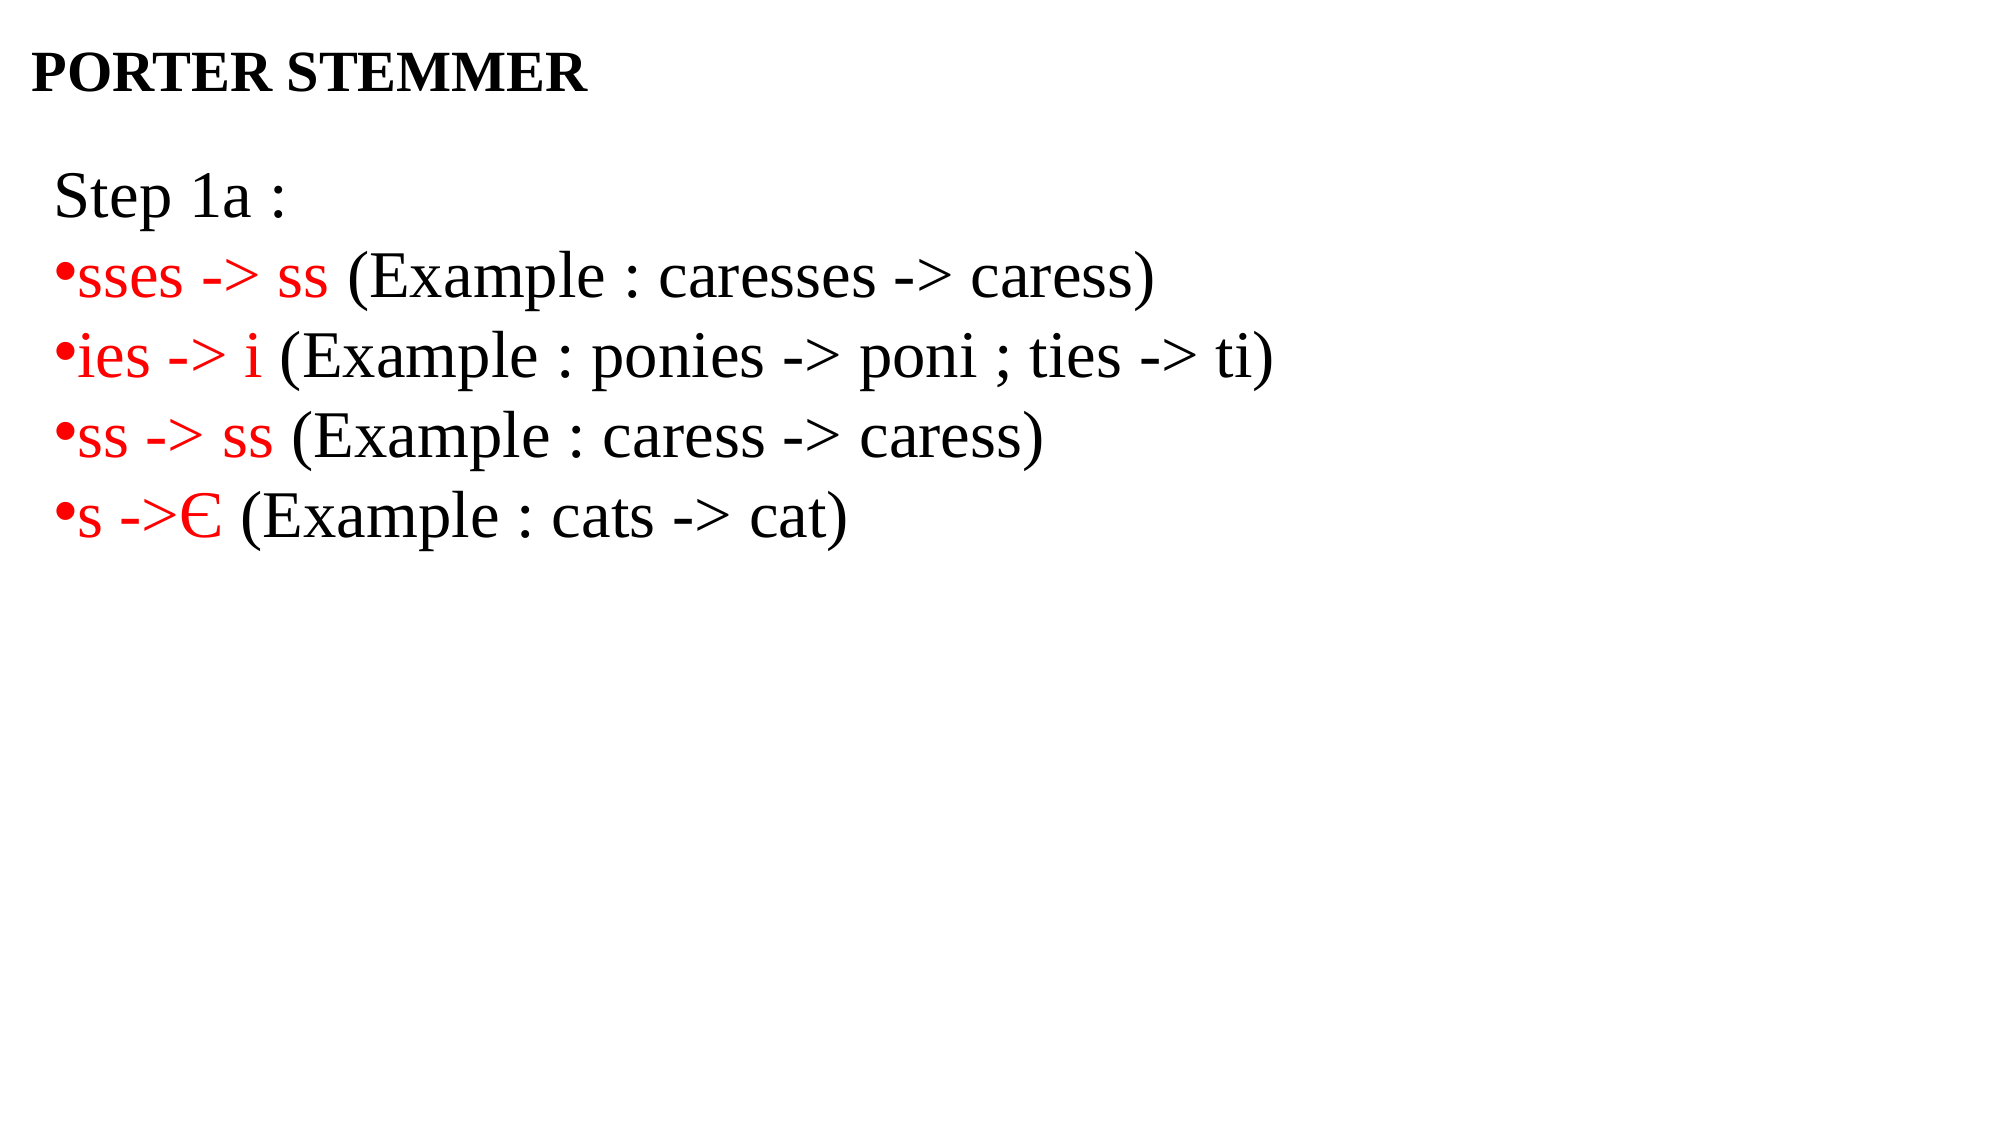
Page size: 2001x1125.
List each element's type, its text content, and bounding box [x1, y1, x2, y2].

text_box Step 1a : sses -> ss (Example : caresses -> caress) ies -> i (Example : ponies -> poni ; ties -> ti) ss -> ss (Example : caress -> caress) s ->Є (Example : cats -> cat) [39, 143, 1399, 559]
text_box PORTER STEMMER [17, 25, 1303, 111]
